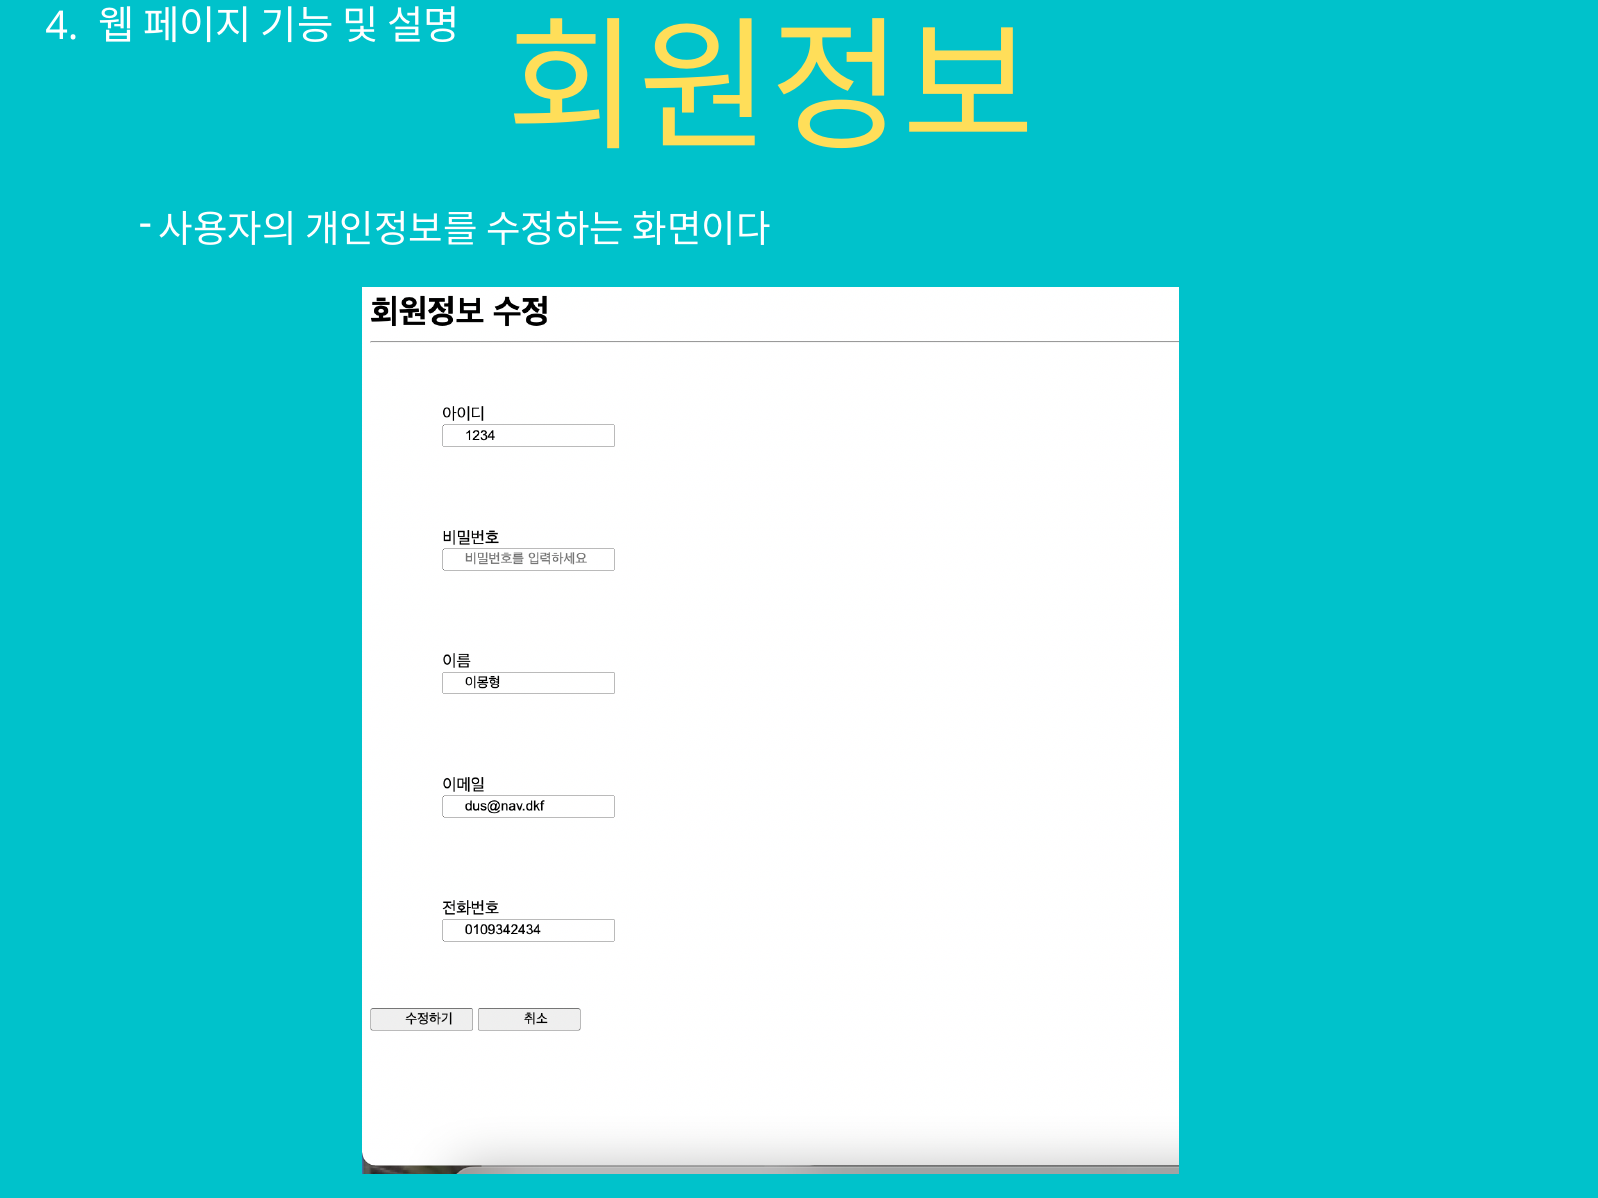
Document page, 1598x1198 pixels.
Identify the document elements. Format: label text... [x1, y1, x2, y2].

text_box 회원정보 [432, 22, 1109, 167]
picture [361, 287, 1180, 1174]
text_box 사용자의 개인정보를 수정하는 화면이다 [131, 197, 1598, 258]
text_box 4. 웹 페이지 기능 및 설명 [0, 3, 461, 48]
